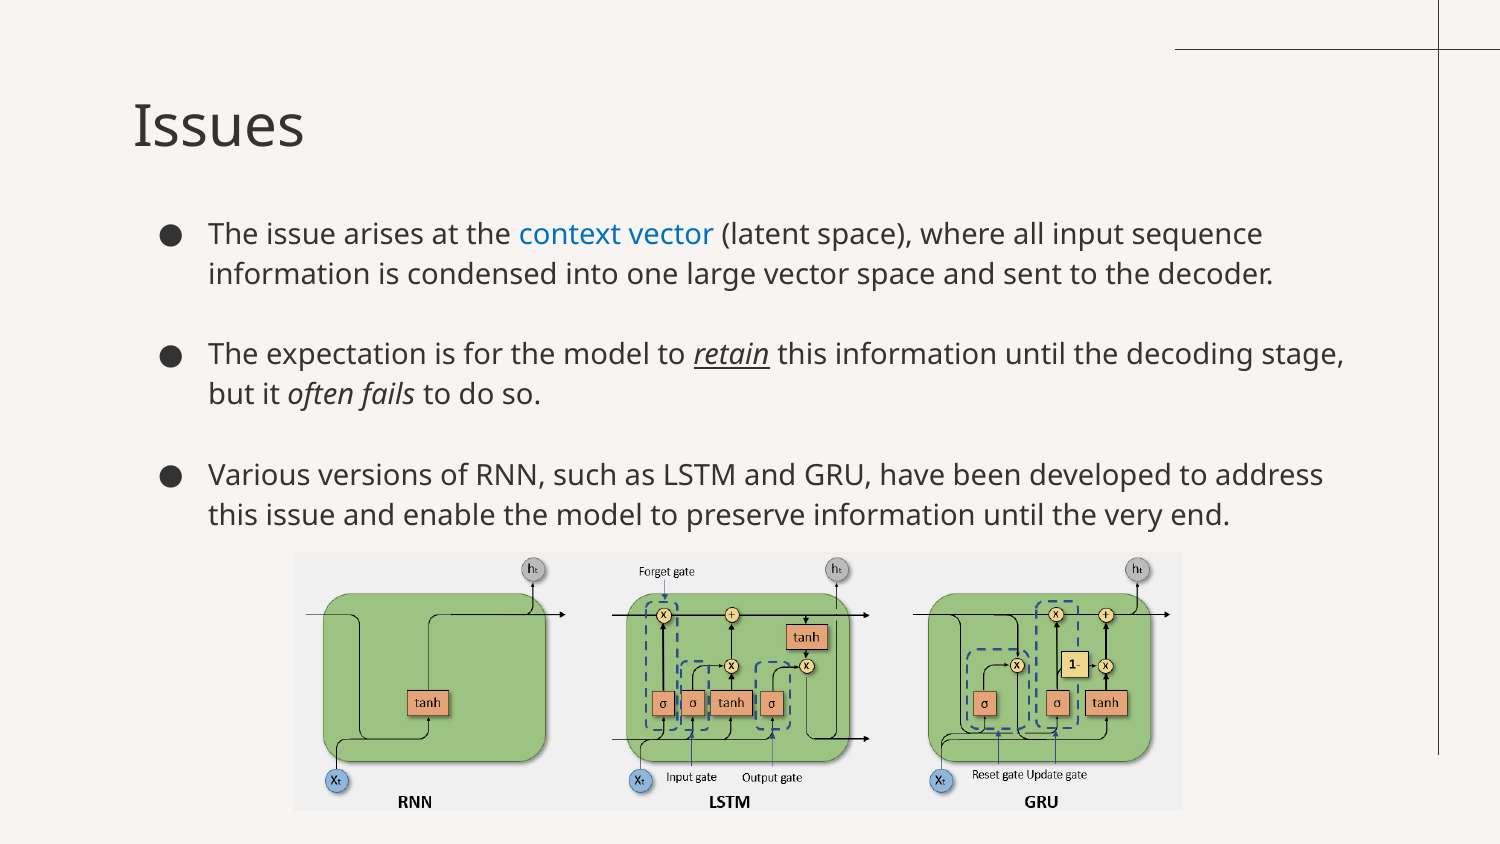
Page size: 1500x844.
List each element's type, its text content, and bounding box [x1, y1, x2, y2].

list The issue arises at the context vector (latent space), where all input sequence information is condensed into one large vector space and sent to the decoder. The expectation is for the model to retain this information until the decoding stage, but it often fails to do so. Various versions of RNN, such as LSTM and GRU, have been developed to address this issue and enable the model to preserve information until the very end. [118, 194, 1382, 665]
picture [293, 552, 1183, 811]
title Issues [118, 72, 1382, 167]
